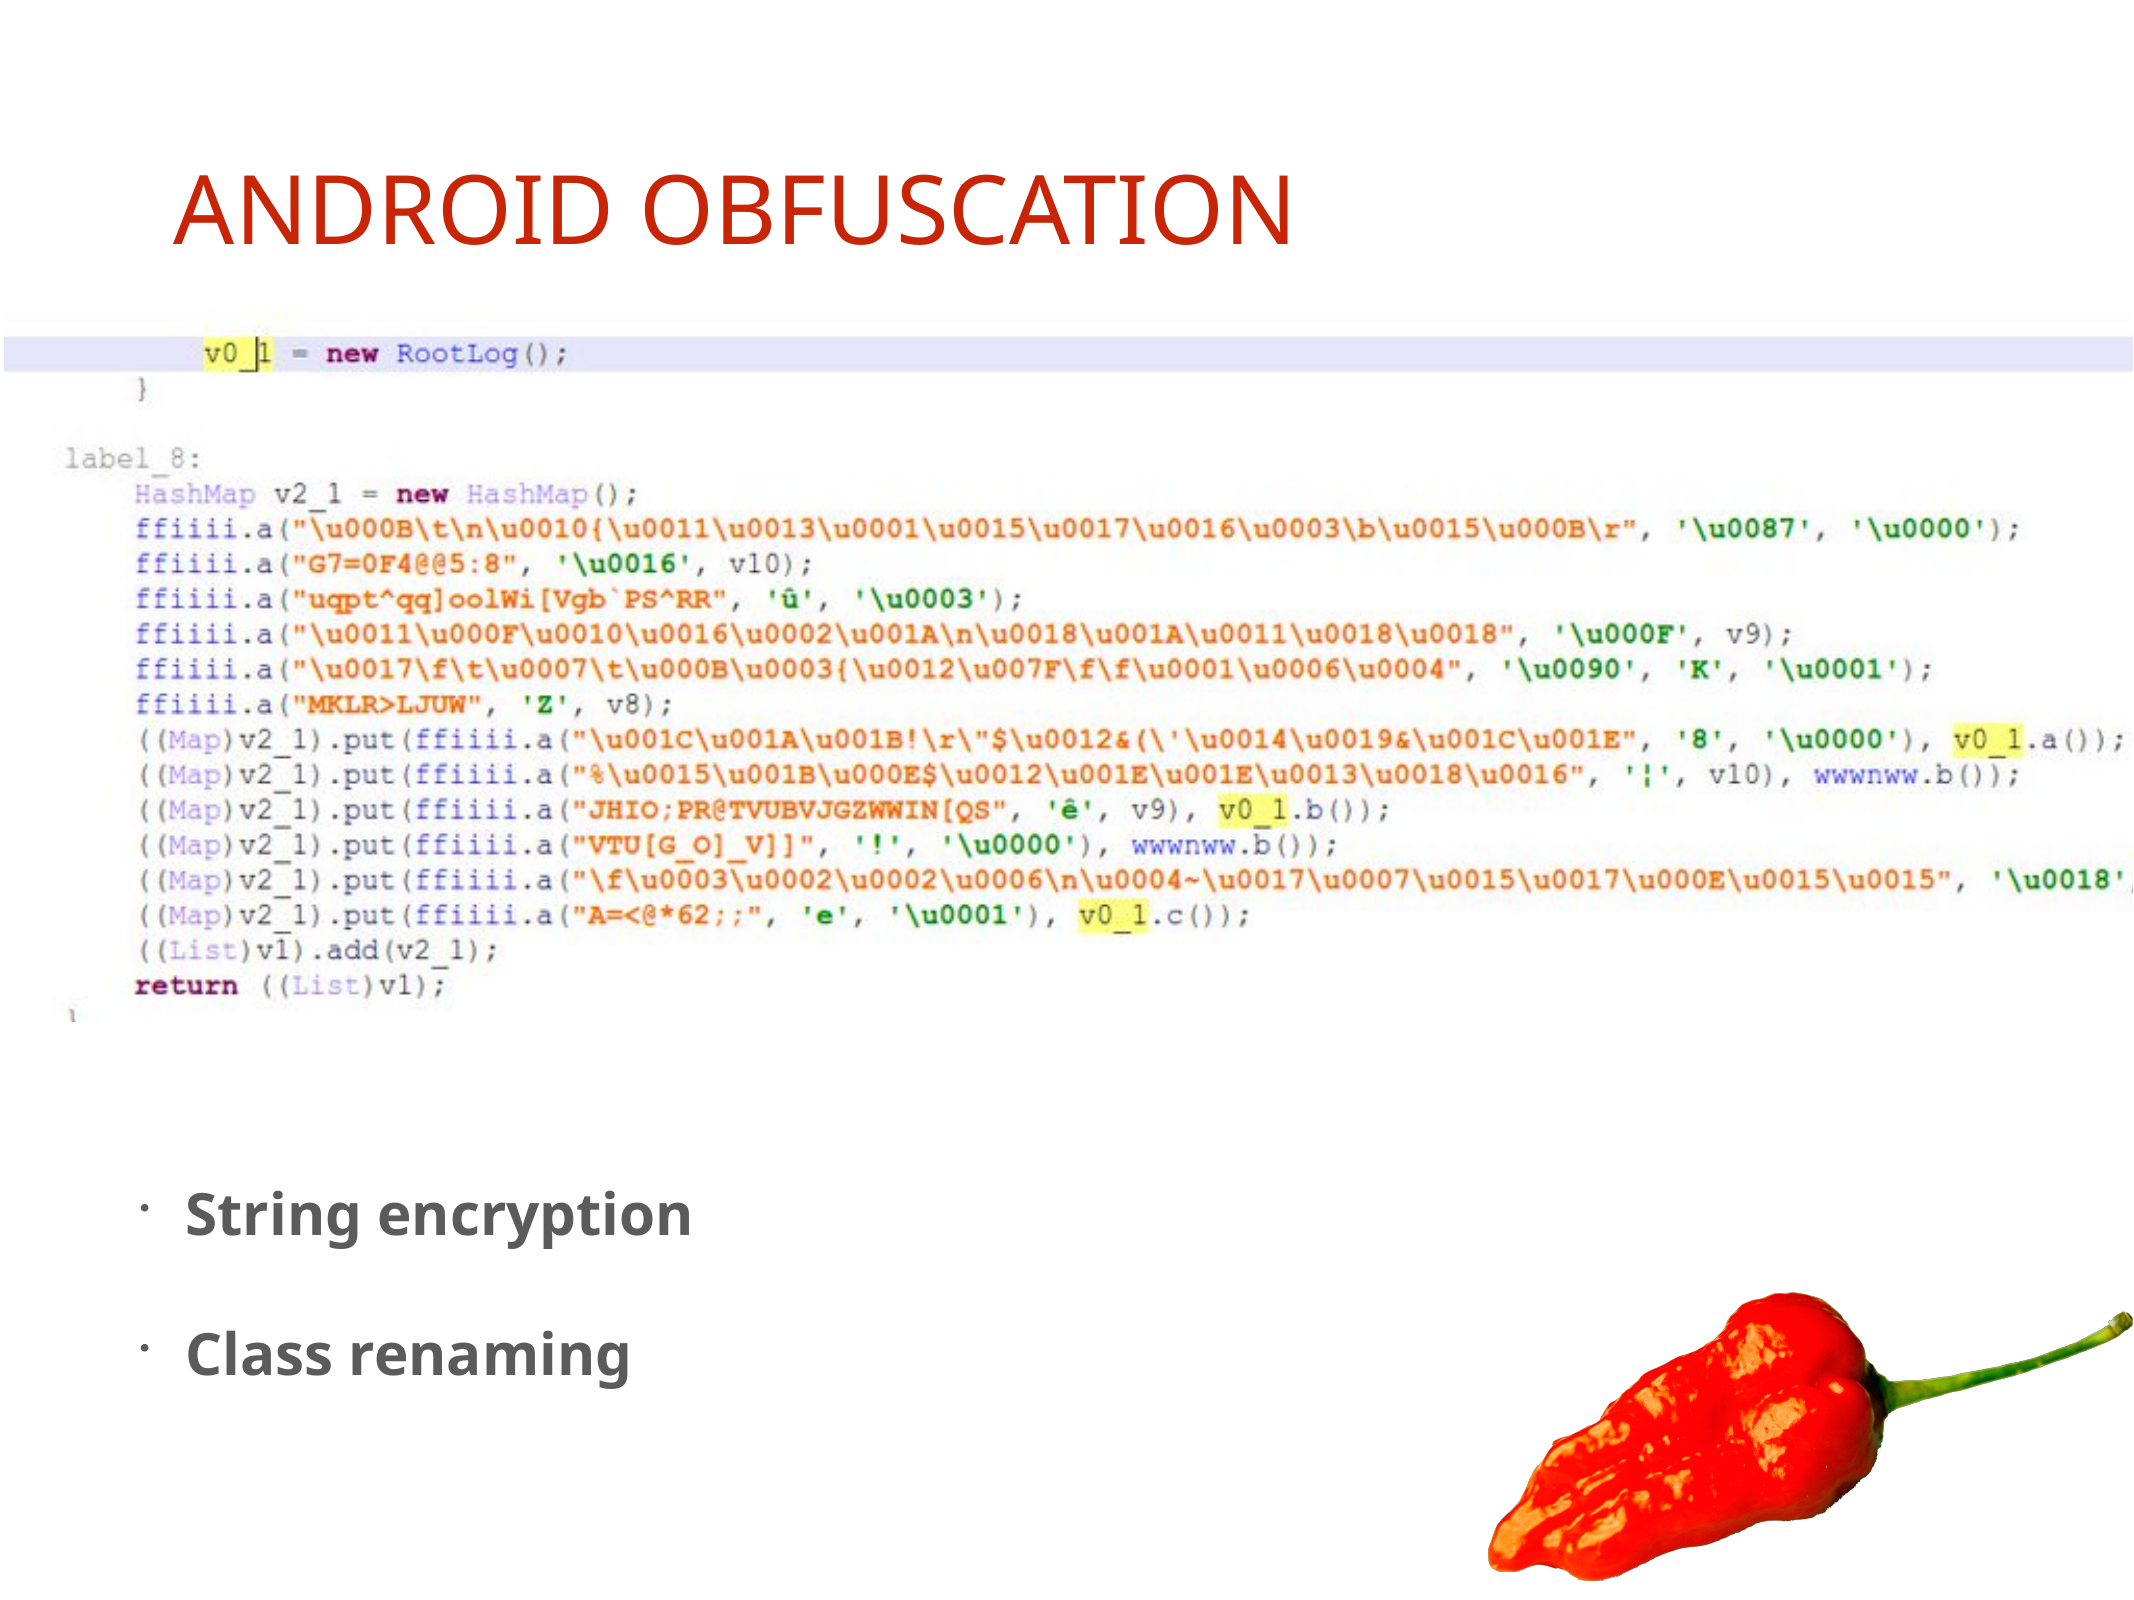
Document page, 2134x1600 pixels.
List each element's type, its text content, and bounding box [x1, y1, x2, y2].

text_box String encryption Class renaming [0, 1071, 1765, 1395]
picture [3, 310, 2134, 1022]
picture [1488, 1292, 2133, 1581]
title Android obfuscation [165, 117, 1969, 250]
